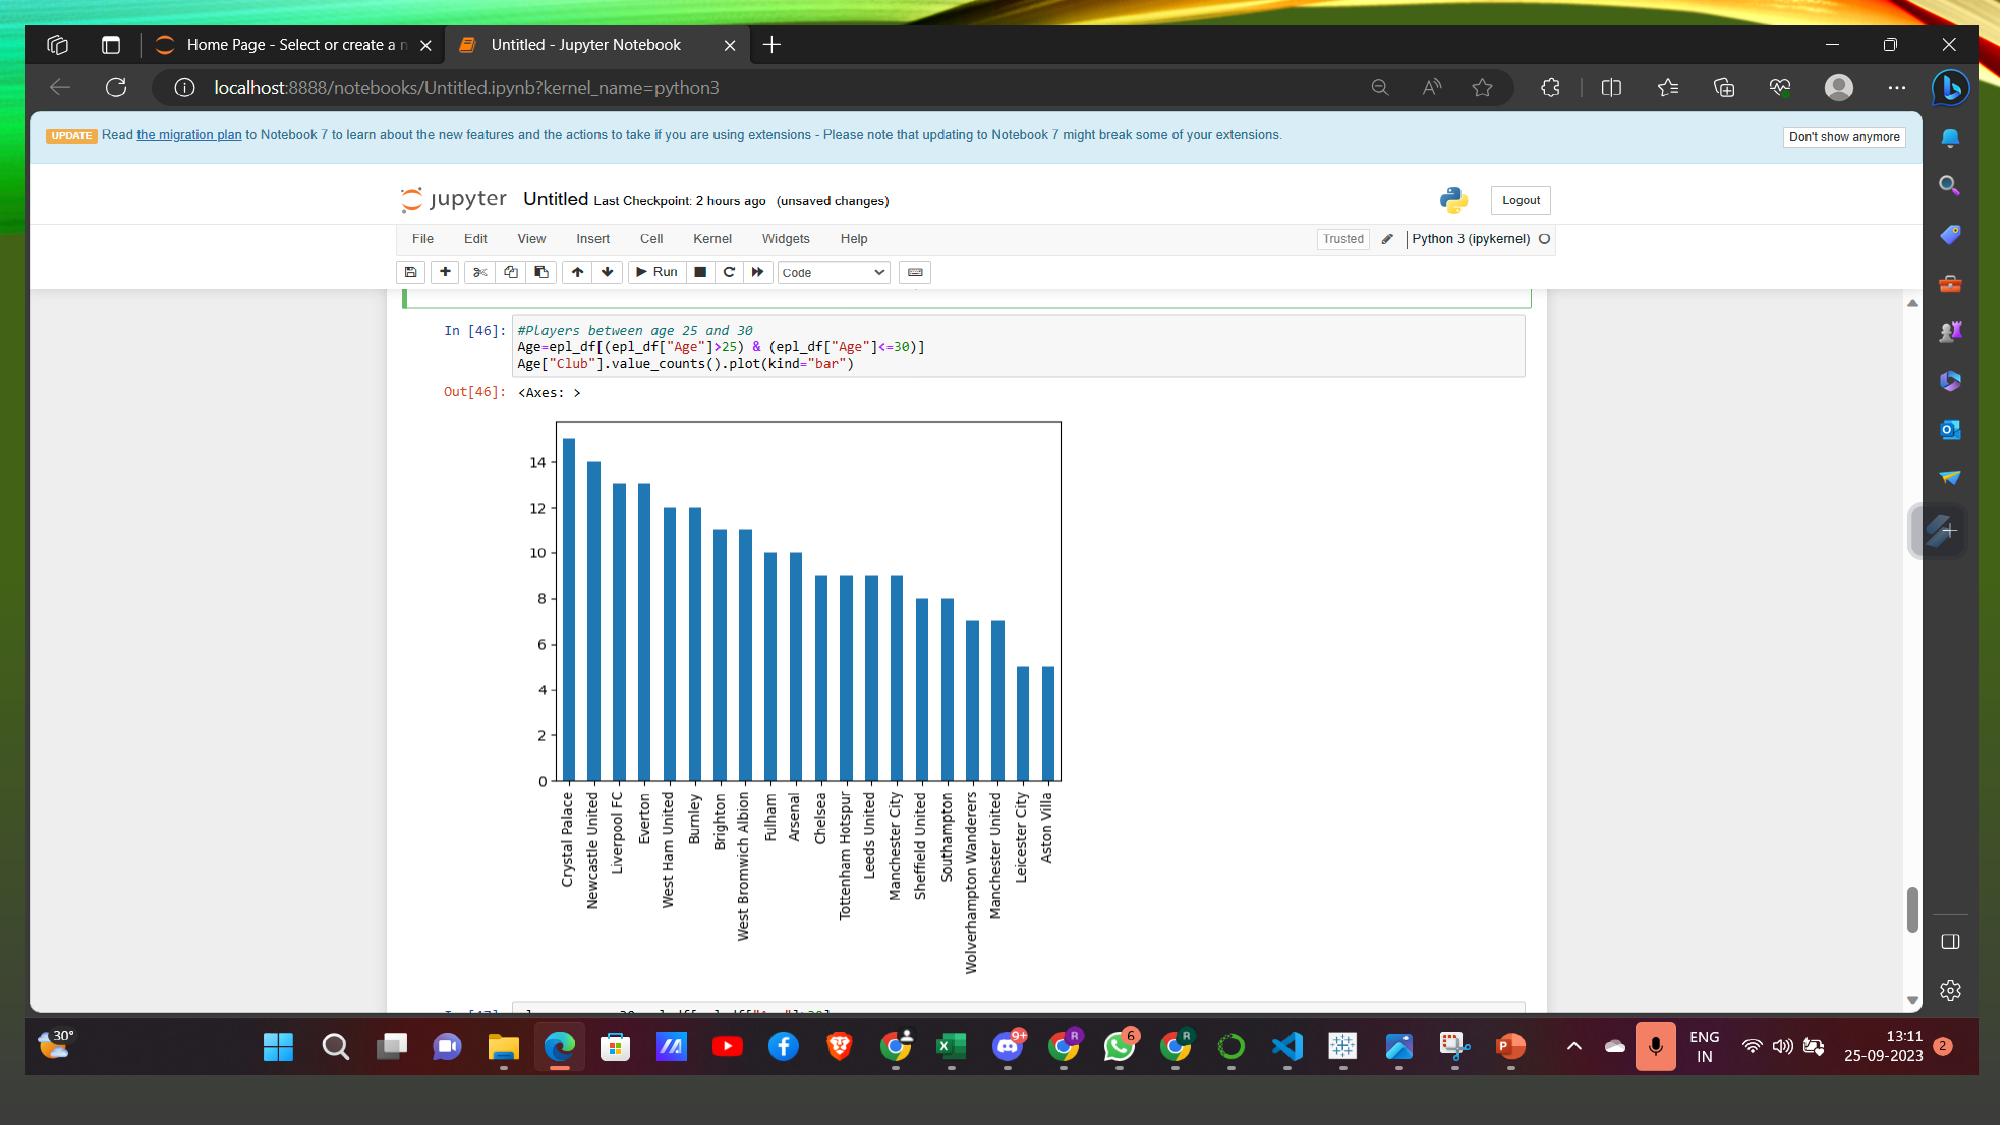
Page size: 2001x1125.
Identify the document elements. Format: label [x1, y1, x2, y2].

picture [0, 0, 2000, 237]
list [25, 25, 1980, 1075]
